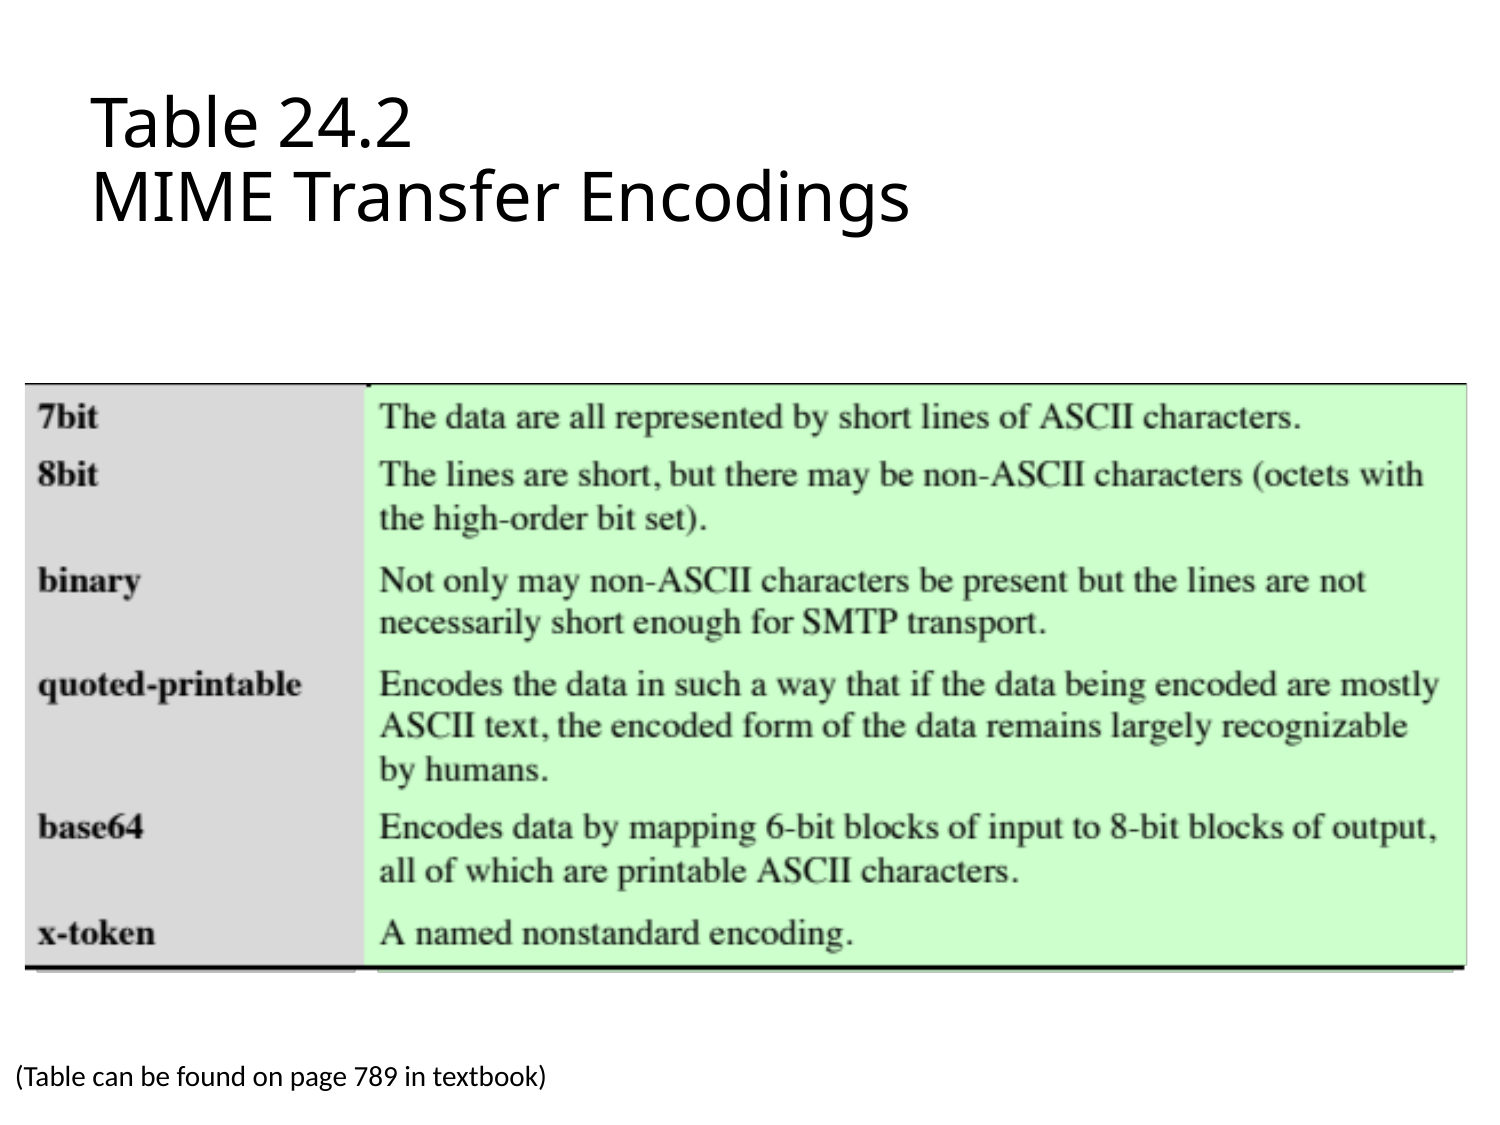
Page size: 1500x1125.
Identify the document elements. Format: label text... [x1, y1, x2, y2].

title Table 24.2 MIME Transfer Encodings [75, 45, 1425, 280]
text_box (Table can be found on page 789 in textbook) [0, 1049, 649, 1100]
picture [24, 383, 1479, 1007]
